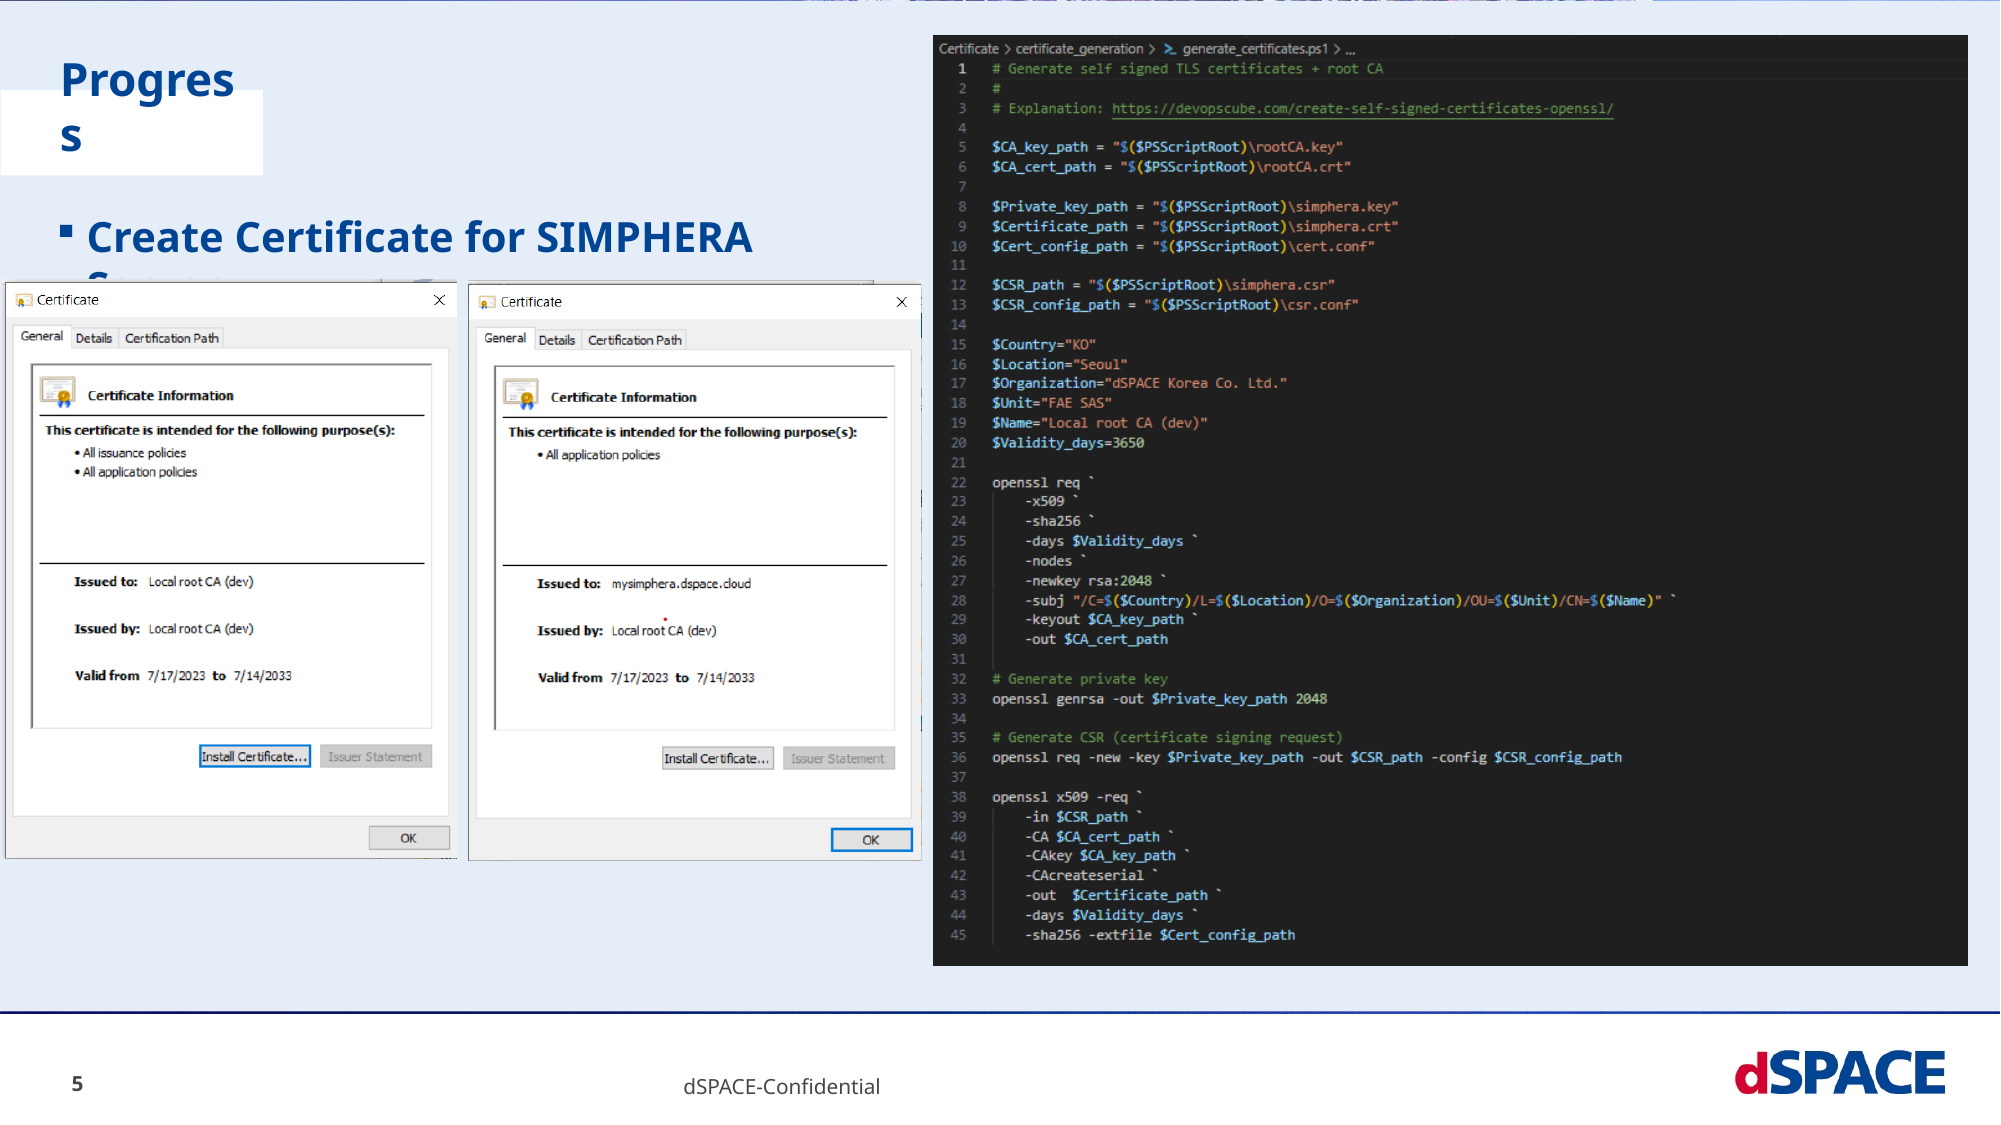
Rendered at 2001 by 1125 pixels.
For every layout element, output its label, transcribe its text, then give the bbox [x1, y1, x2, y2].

picture [933, 35, 1969, 967]
picture [2, 279, 457, 859]
picture [1708, 1049, 1945, 1094]
picture [468, 280, 923, 861]
list Create Certificate for SIMPHERA Server [0, 196, 908, 277]
footer dSPACE-Confidential [373, 1073, 1191, 1099]
title Progress [0, 90, 263, 176]
slide_number 5 [56, 1073, 171, 1099]
